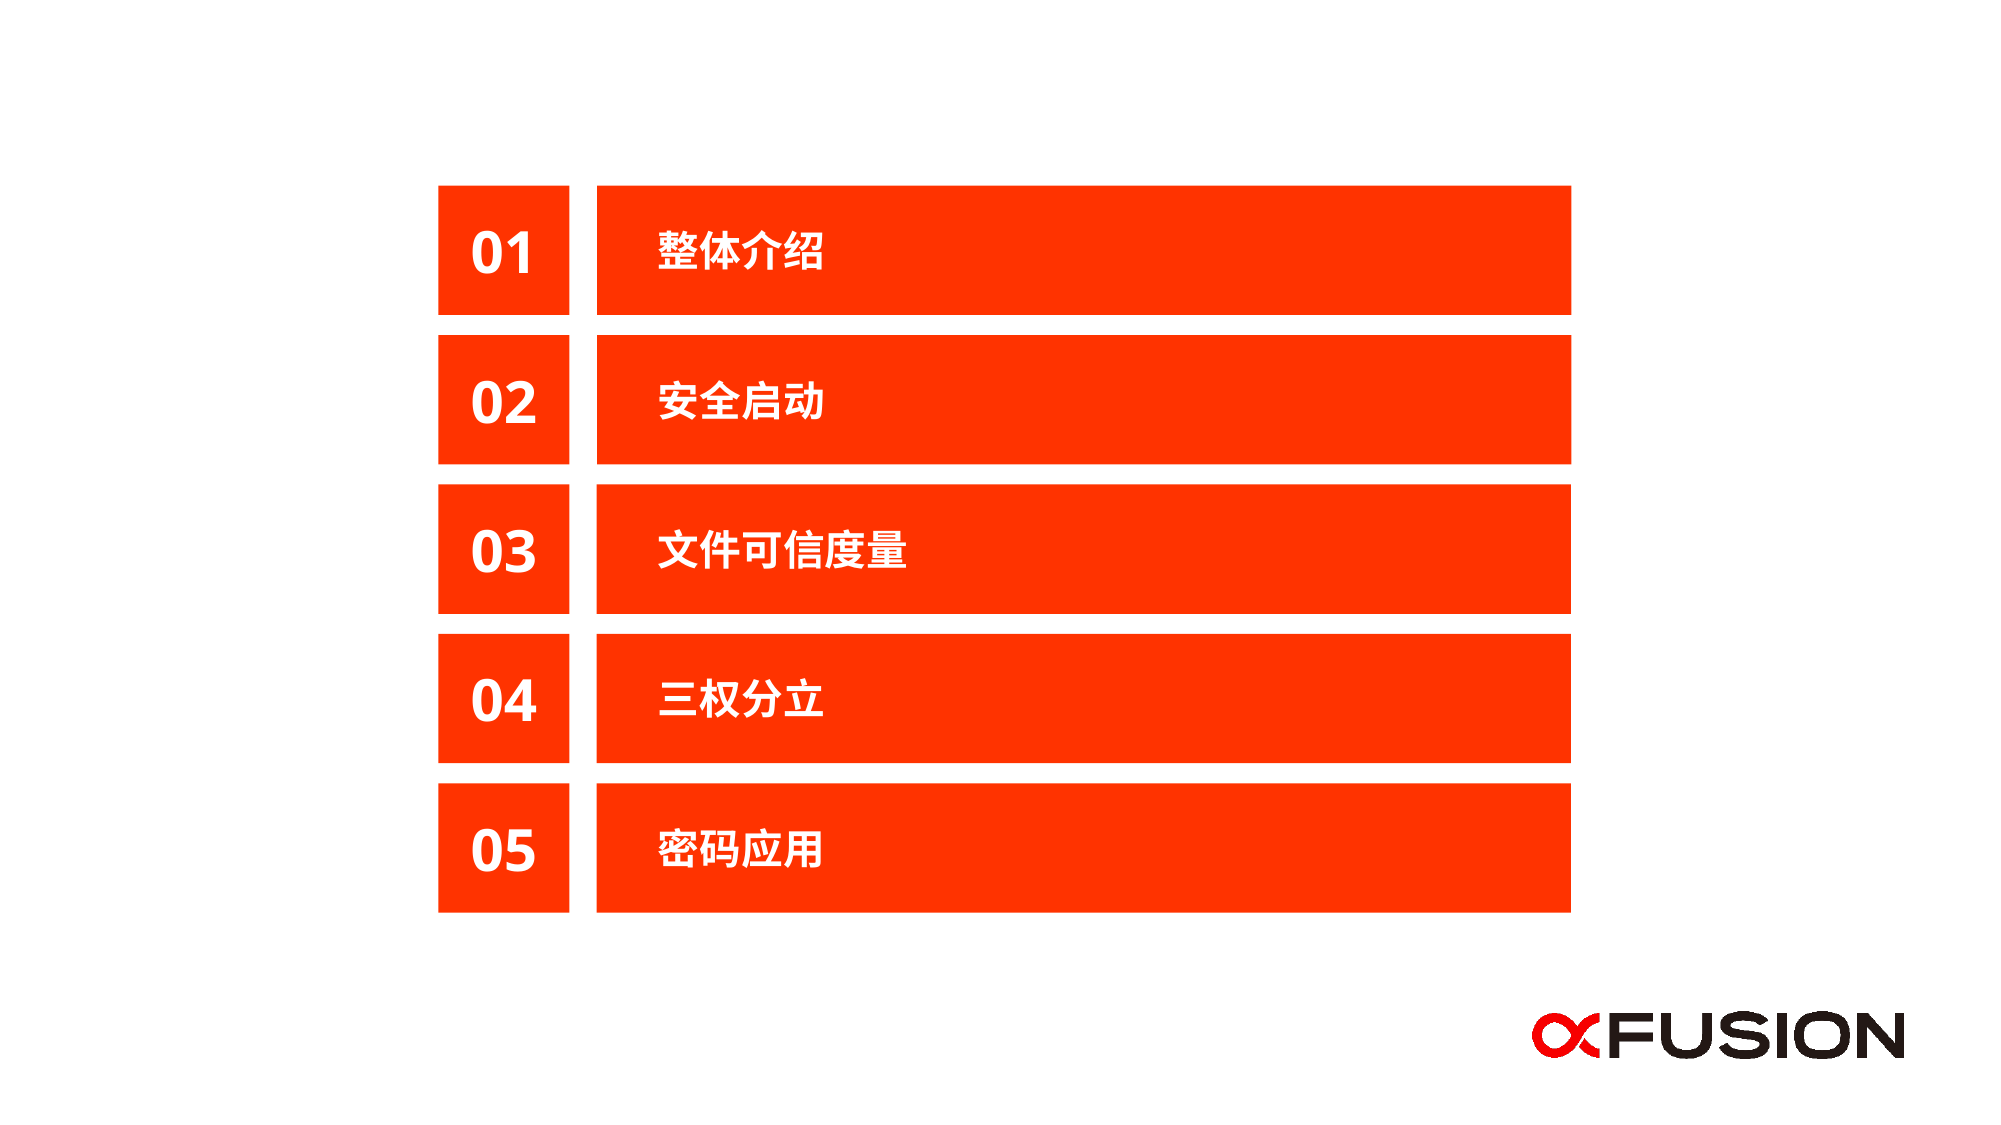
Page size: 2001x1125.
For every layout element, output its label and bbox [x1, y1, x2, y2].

text_box [438, 335, 1572, 465]
text_box [438, 633, 1571, 764]
text_box [438, 484, 1571, 614]
text_box [438, 185, 1572, 315]
text_box [438, 783, 1571, 913]
picture [1532, 1011, 1904, 1059]
